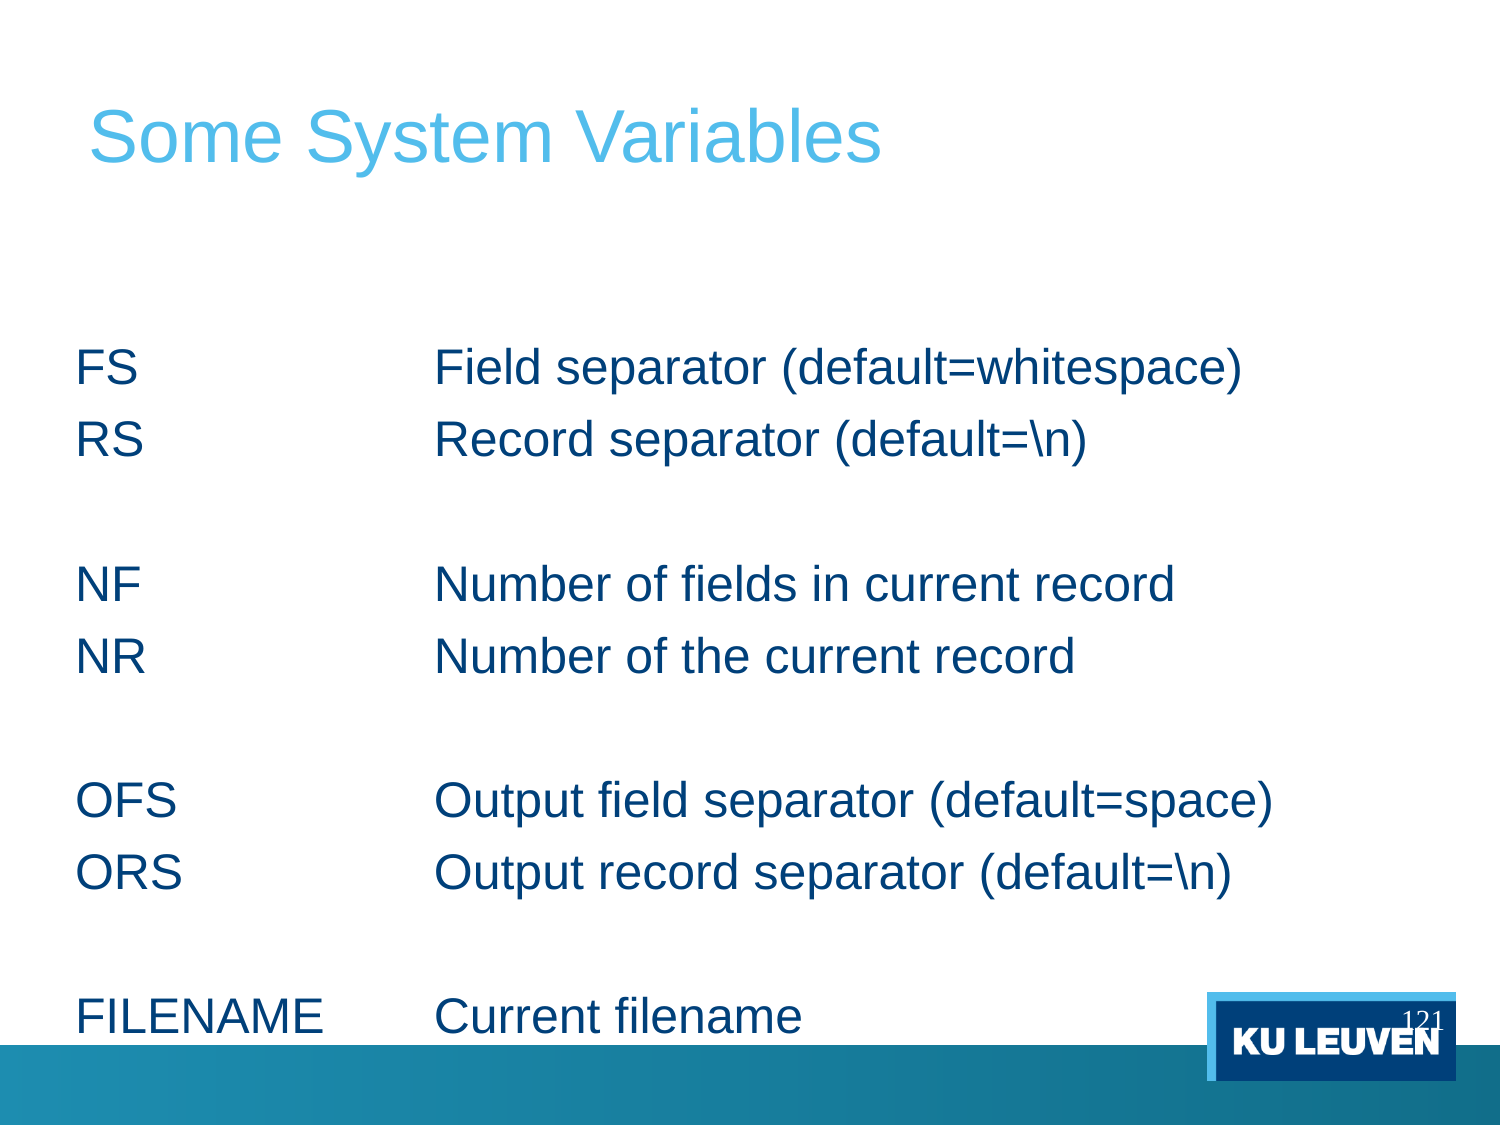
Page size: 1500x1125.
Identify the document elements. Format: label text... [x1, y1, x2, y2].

slide_number 121 [1346, 1000, 1500, 1049]
picture [1207, 992, 1456, 1081]
title Some System Variables [88, 29, 1456, 178]
list FS Field separator (default=whitespace) RS Record separator (default=\n) NF Number of fields in current record NR Number of the current record OFS Output field separator (default=space) ORS Output record separator (default=\n) FILENAME Current filename [75, 262, 1325, 1062]
